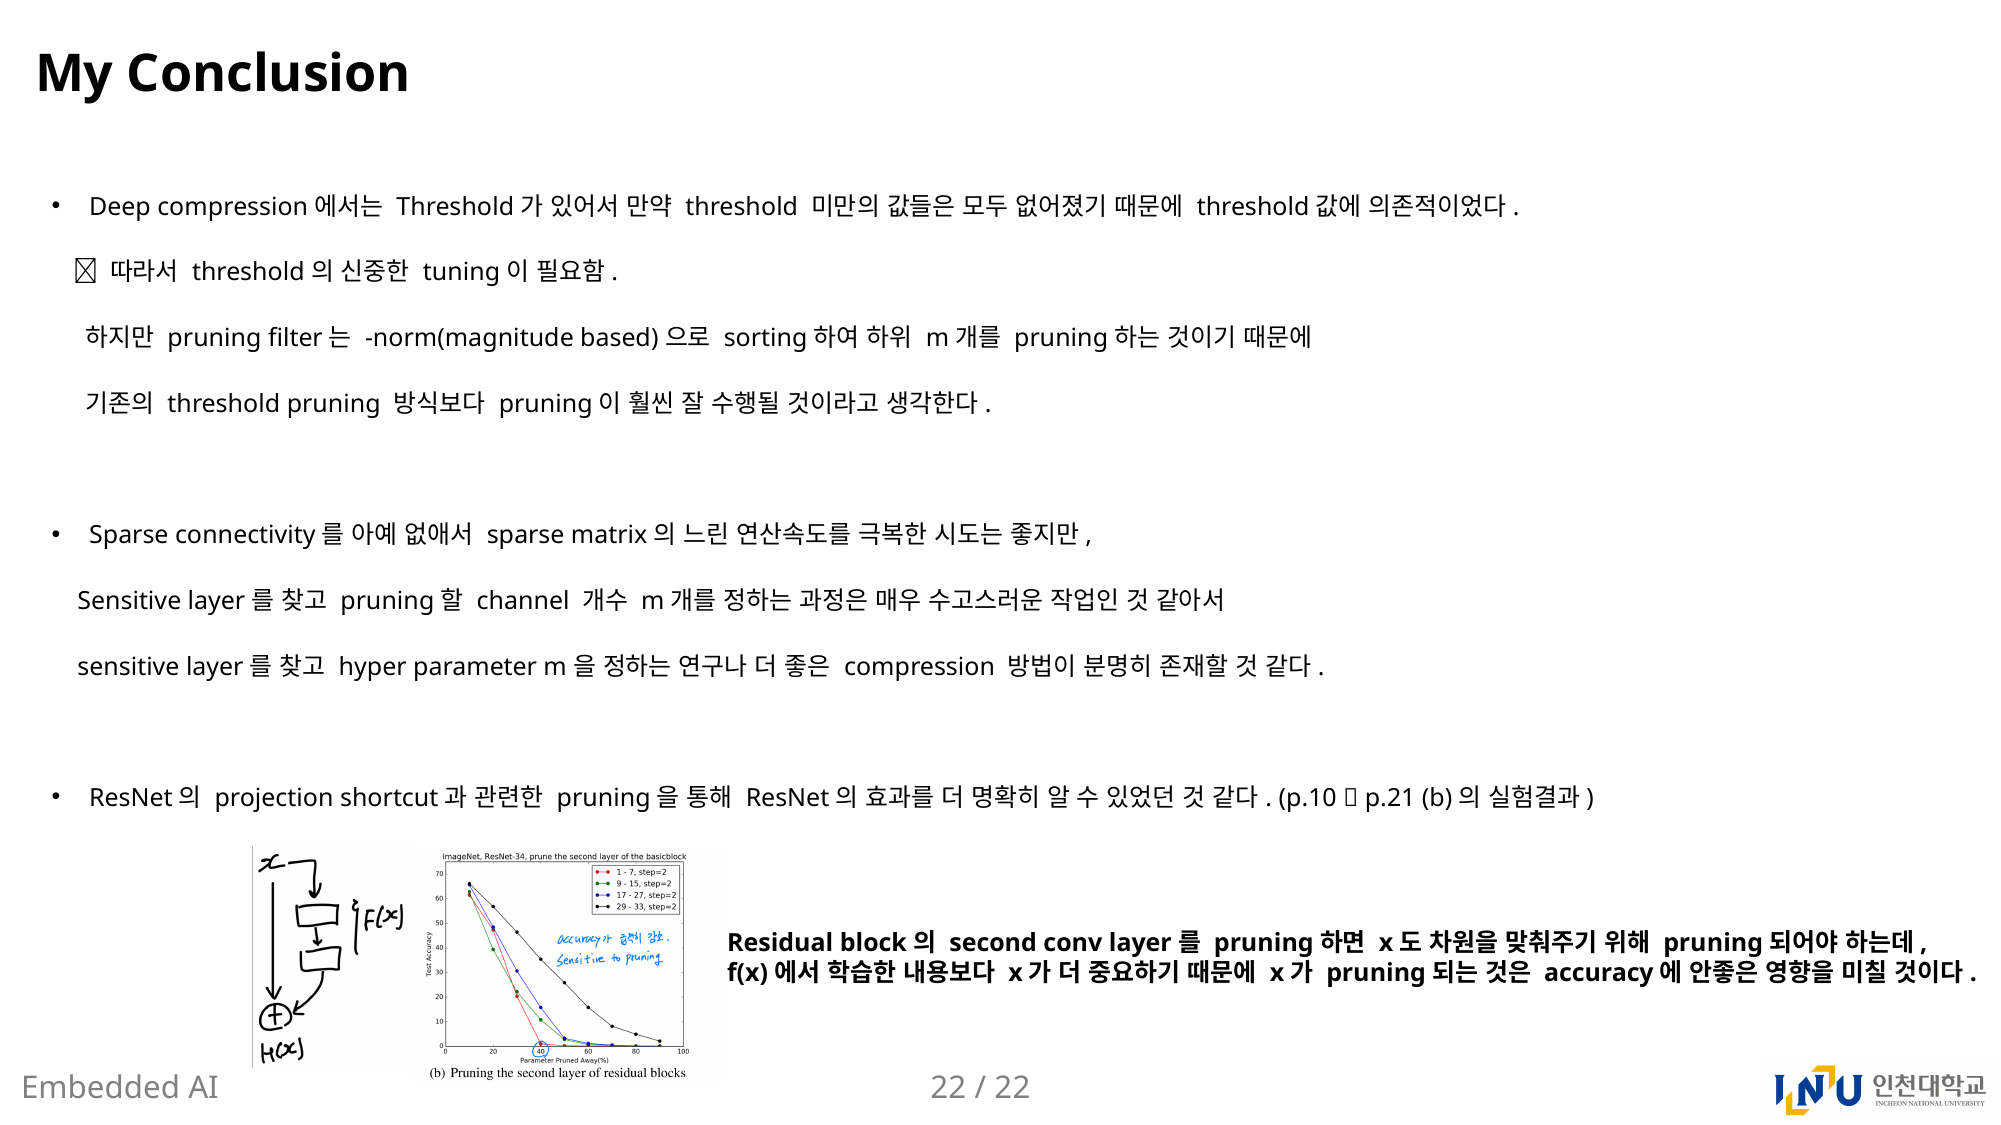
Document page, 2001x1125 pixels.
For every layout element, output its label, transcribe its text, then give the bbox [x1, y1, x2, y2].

picture [252, 846, 722, 1082]
title My Conclusion [20, 9, 1981, 141]
picture [1766, 1055, 1994, 1120]
text_box Residual block의 second conv layer를 pruning하면 x도 차원을 맞춰주기 위해 pruning되어야 하는데, f(x)에서 학습한 내용보다 x가 더 중요하기 때문에 x가 pruning되는 것은 accuracy에 안좋은 영향을 미칠 것이다. [722, 919, 1999, 995]
